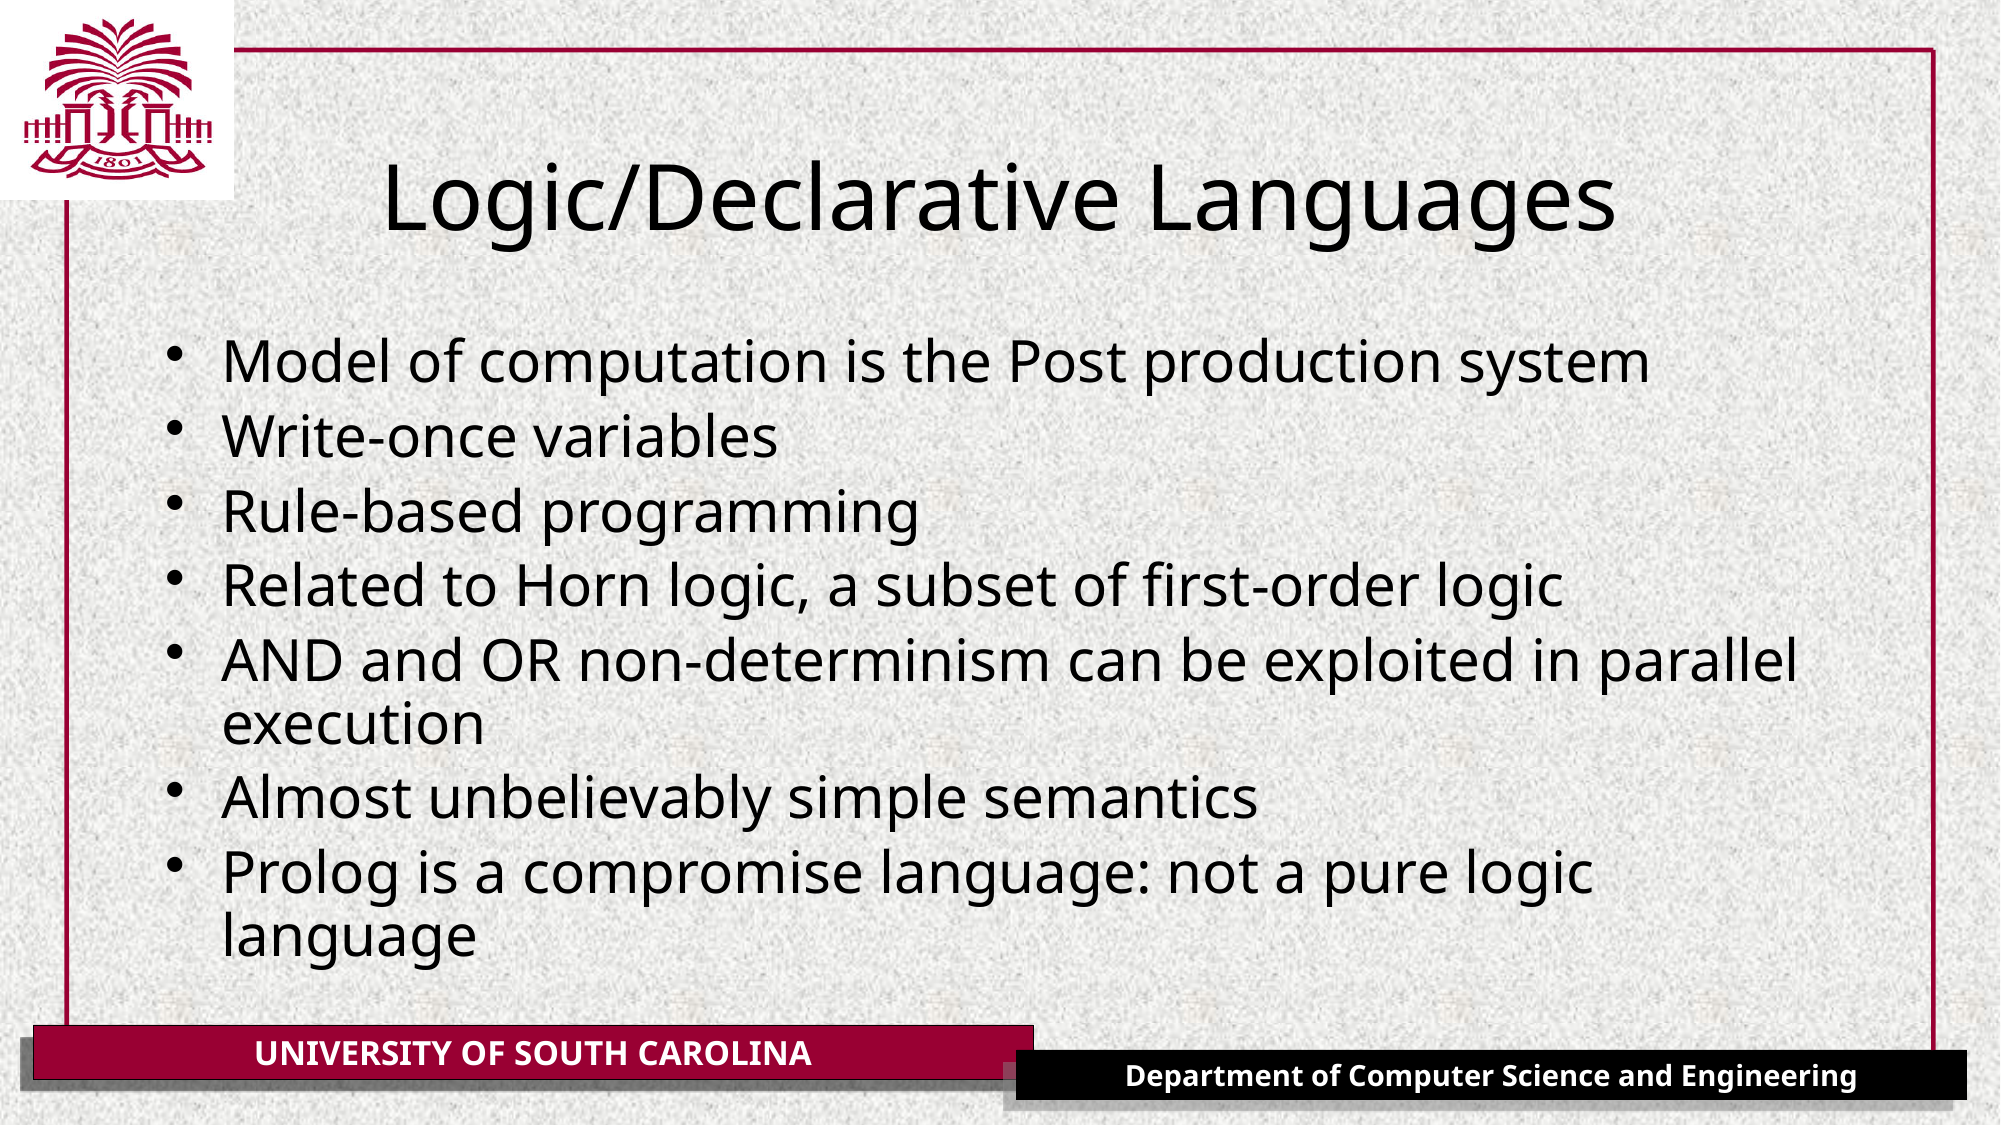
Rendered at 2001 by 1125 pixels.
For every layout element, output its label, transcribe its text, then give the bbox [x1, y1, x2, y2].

title Logic/Declarative Languages [150, 99, 1850, 288]
picture [0, 0, 2001, 1125]
list Model of computation is the Post production system Write-once variables Rule-based programming Related to Horn logic, a subset of first-order logic AND and OR non-determinism can be exploited in parallel execution Almost unbelievably simple semantics Prolog is a compromise language: not a pure logic language [150, 324, 1850, 1000]
